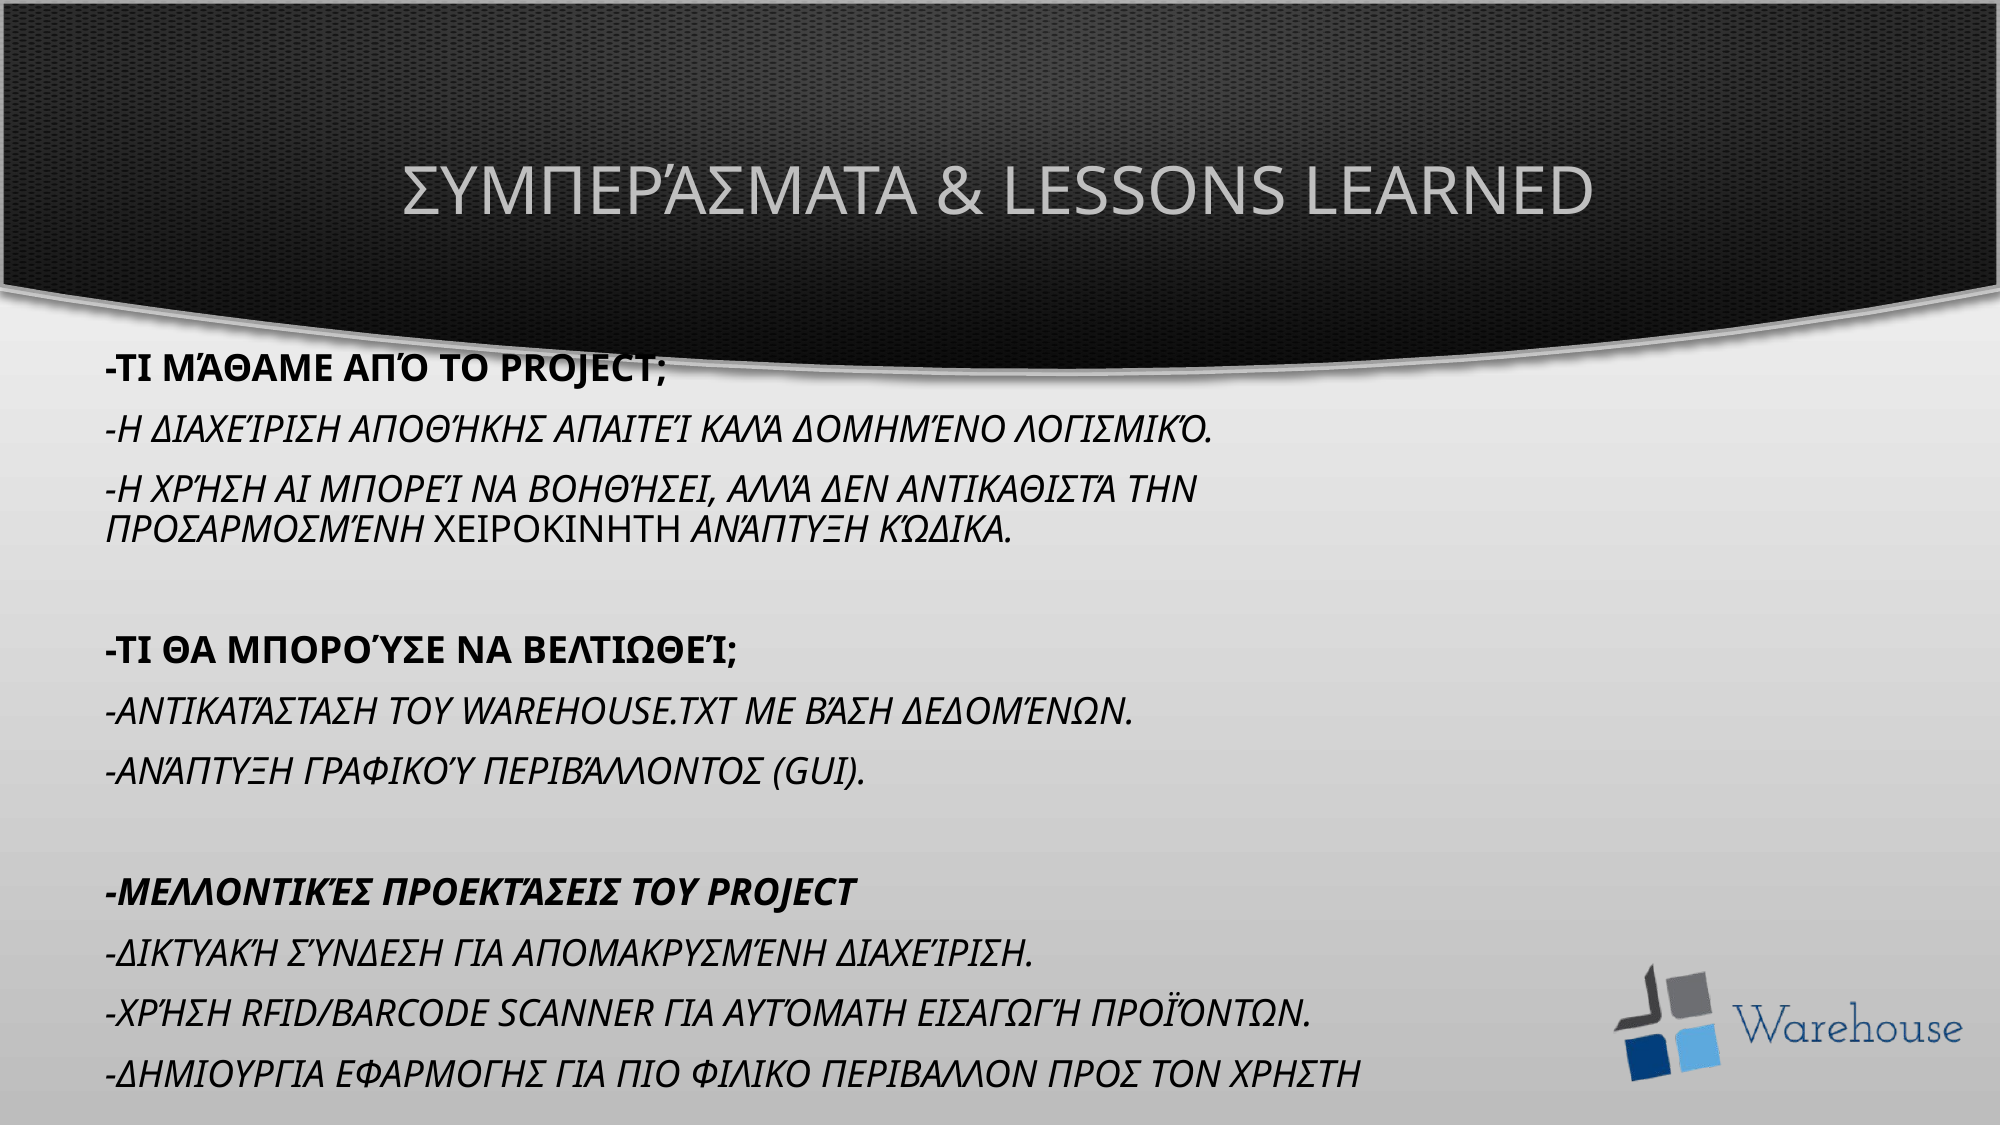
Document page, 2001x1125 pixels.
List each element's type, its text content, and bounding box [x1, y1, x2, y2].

picture [1583, 914, 2000, 1125]
list -Τι μάθαμε από το project; -Η διαχείριση αποθήκης απαιτεί καλά δομημένο λογισμικό. -Η χρήση AI μπορεί να βοηθήσει, αλλά δεν αντικαθιστά την προσαρμοσμένη χειροκινητη ανάπτυξη κώδικα. -Τι θα μπορούσε να βελτιωθεί; -Αντικατάσταση του warehouse.txt με βάση δεδομένων. -Ανάπτυξη γραφικού περιβάλλοντος (GUI). -Μελλοντικές προεκτάσεις του project -Δικτυακή σύνδεση για απομακρυσμένη διαχείριση. -Χρήση RFID/barcode scanner για αυτόματη εισαγωγή προϊόντων. -Δημιουργια εφαρμογης για πιο φιλικο περιβαλλον προς τον χρηστη [89, 472, 1910, 1080]
title Συμπεράσματα & Lessons Learned [187, 99, 1813, 275]
text_box [0, 303, 2000, 1125]
text_box [0, 0, 2000, 375]
